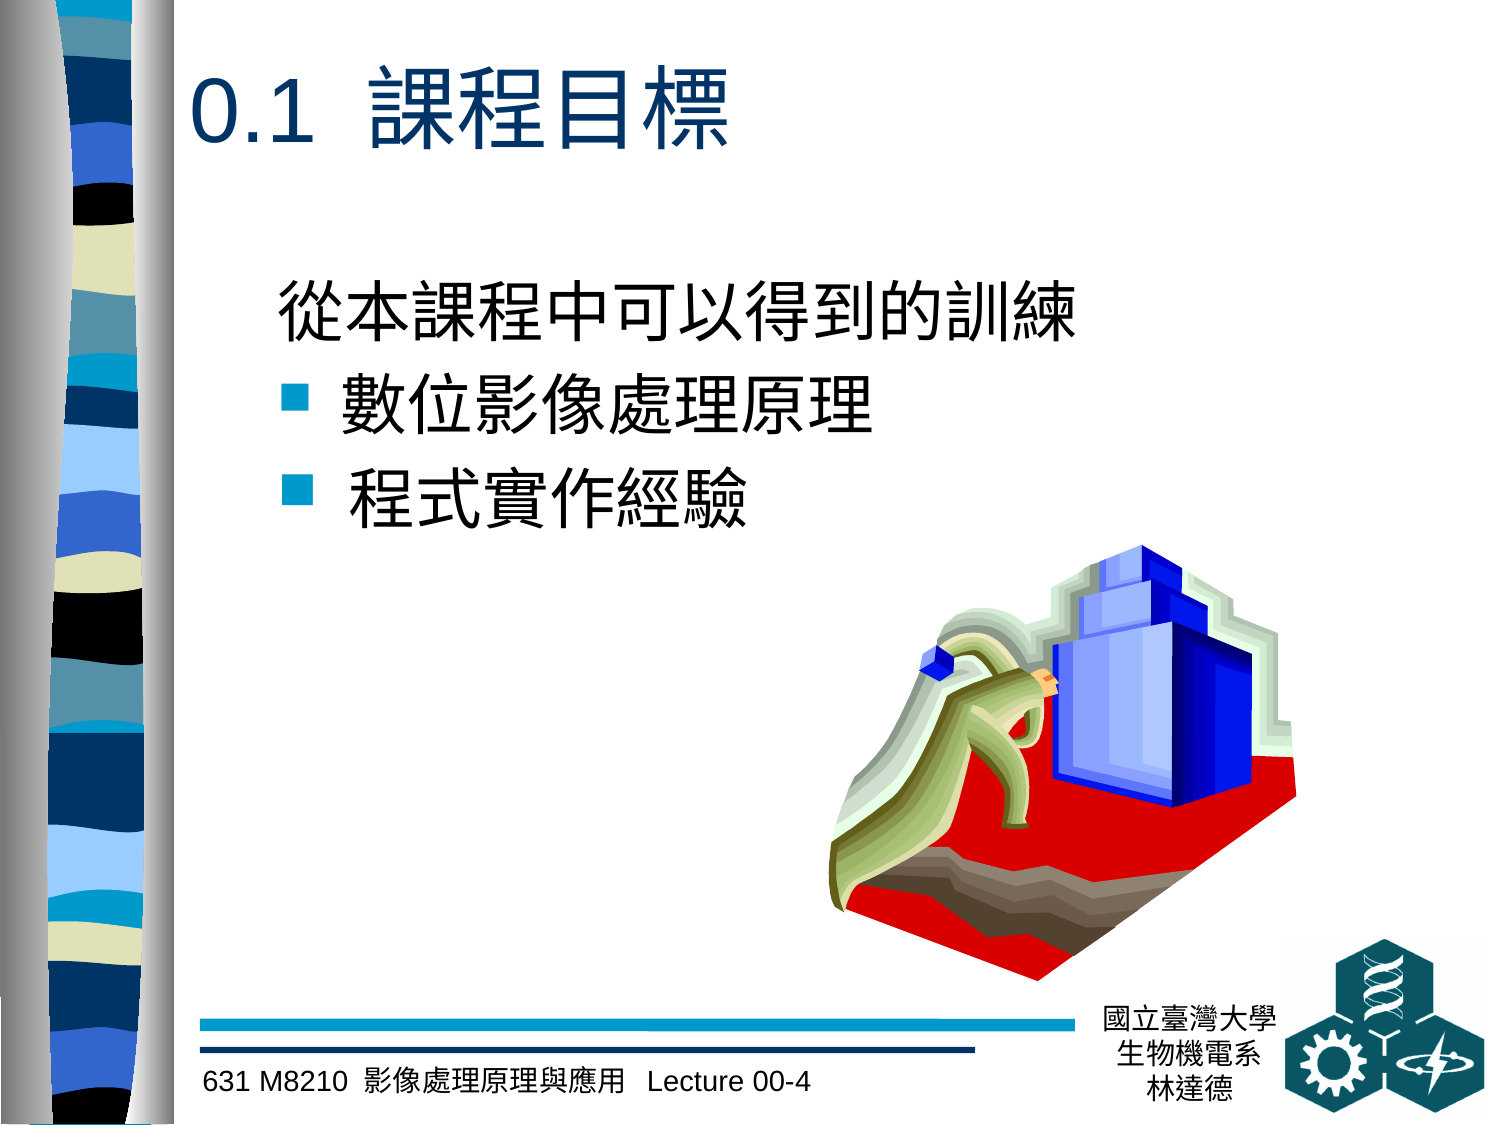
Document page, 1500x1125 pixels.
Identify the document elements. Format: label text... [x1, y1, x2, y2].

title 0.1 課程目標 [174, 50, 1450, 163]
picture [824, 540, 1488, 1115]
list 從本課程中可以得到的訓練 數位影像處理原理 程式實作經驗 [262, 262, 1425, 550]
